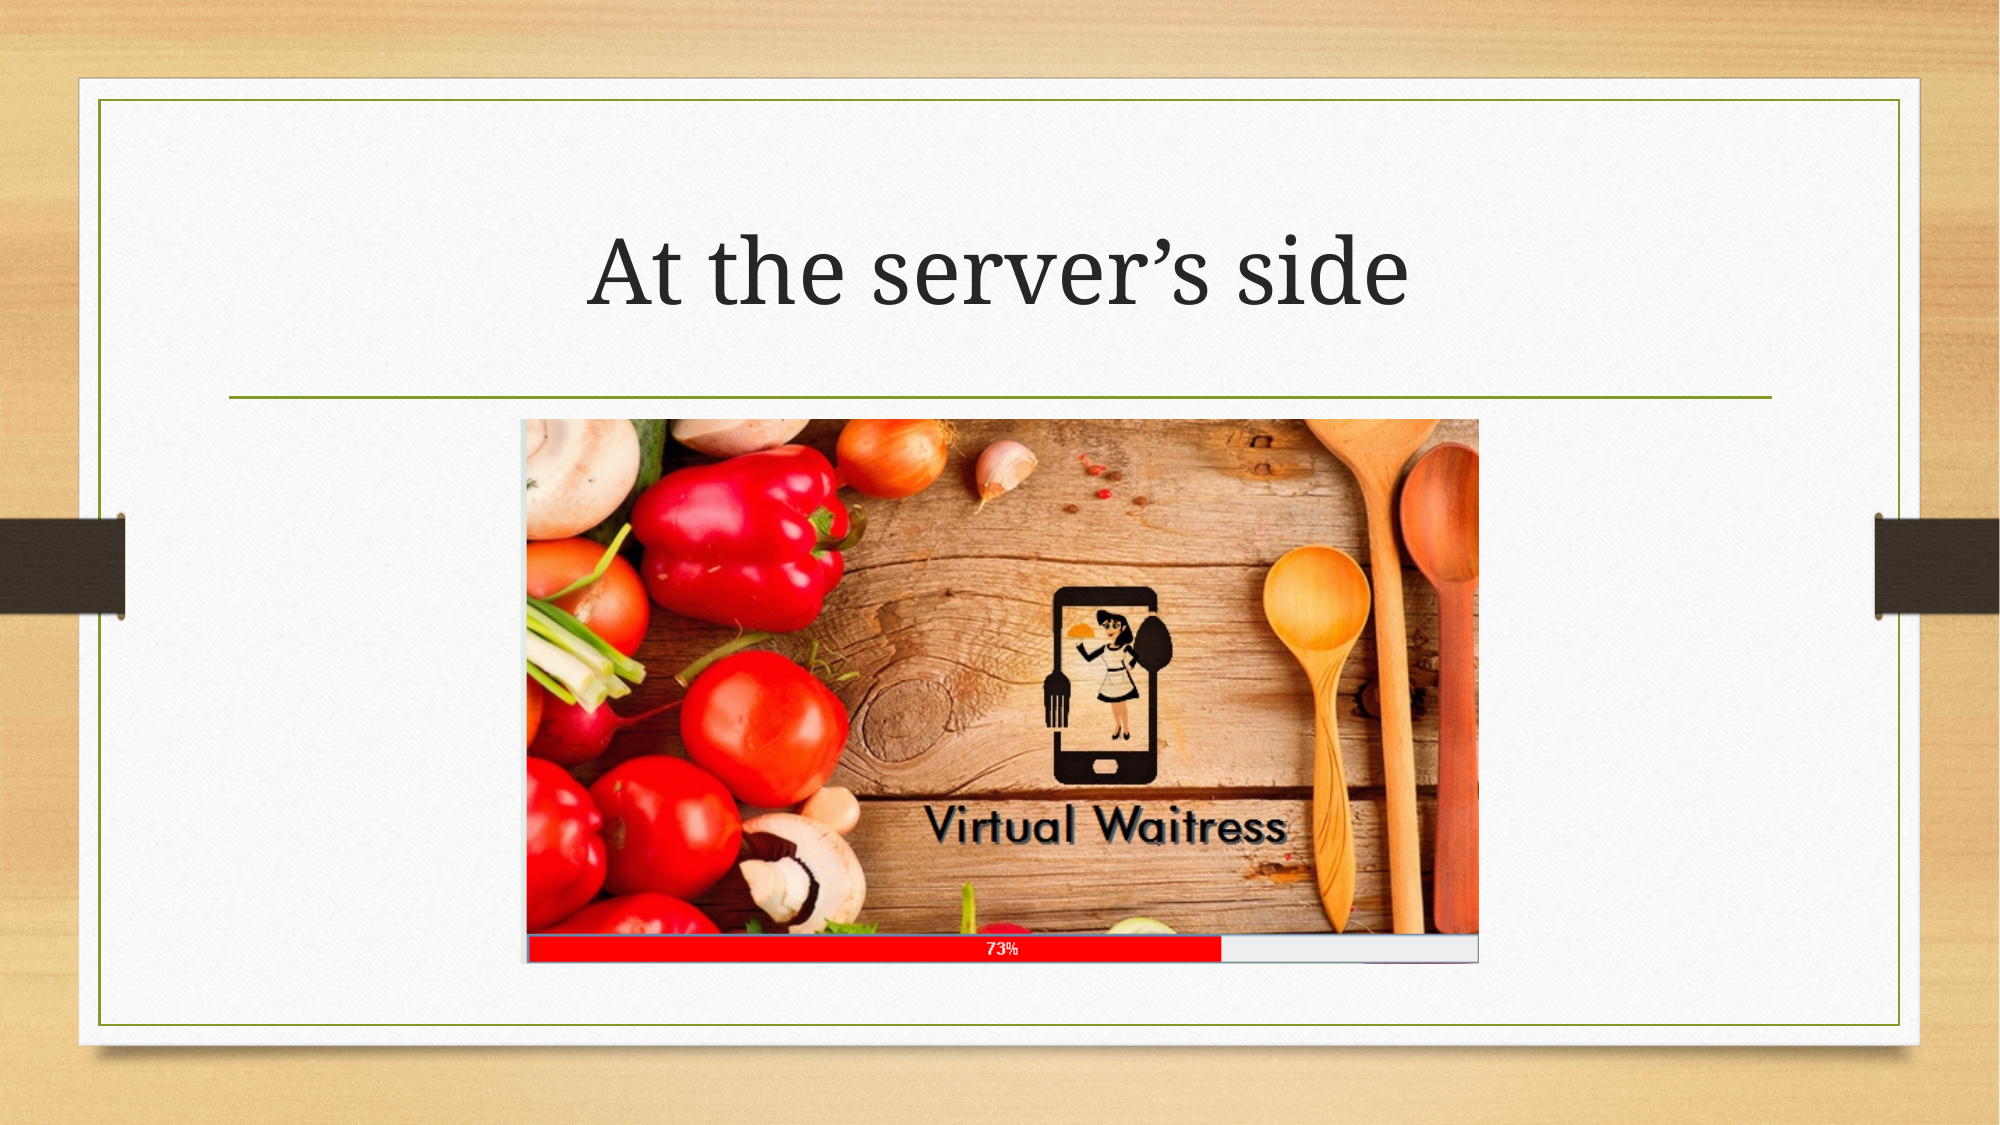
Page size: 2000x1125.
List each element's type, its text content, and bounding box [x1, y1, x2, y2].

title At the server’s side [212, 161, 1787, 375]
picture [0, 0, 2000, 1125]
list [520, 419, 1480, 964]
